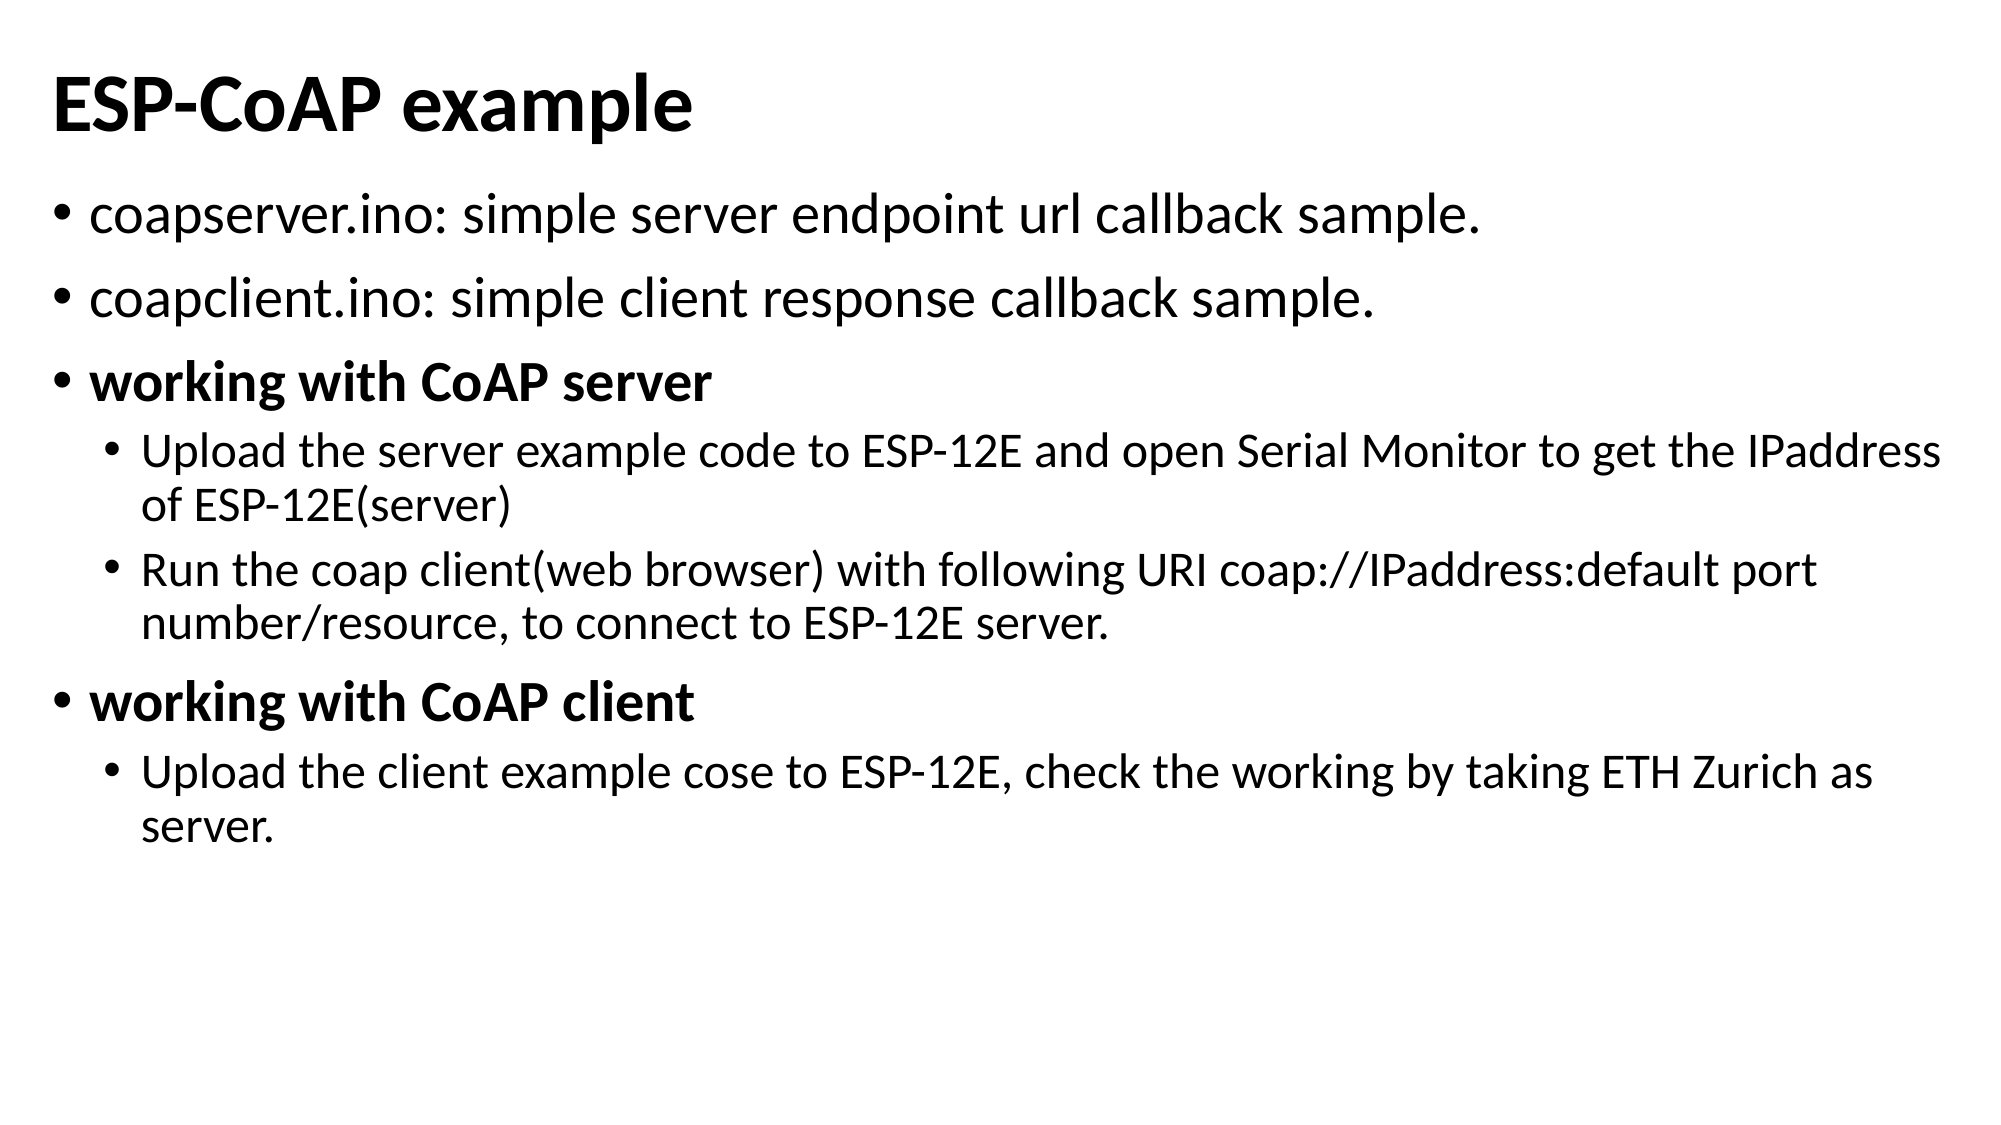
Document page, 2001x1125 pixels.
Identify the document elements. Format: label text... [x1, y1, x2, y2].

list coapserver.ino: simple server endpoint url callback sample. coapclient.ino: simple client response callback sample. working with CoAP server Upload the server example code to ESP-12E and open Serial Monitor to get the IPaddress of ESP-12E(server) Run the coap client(web browser) with following URI coap://IPaddress:default port number/resource, to connect to ESP-12E server. working with CoAP client Upload the client example cose to ESP-12E, check the working by taking ETH Zurich as server. [37, 175, 1969, 1109]
title ESP-CoAP example [37, 32, 1969, 175]
